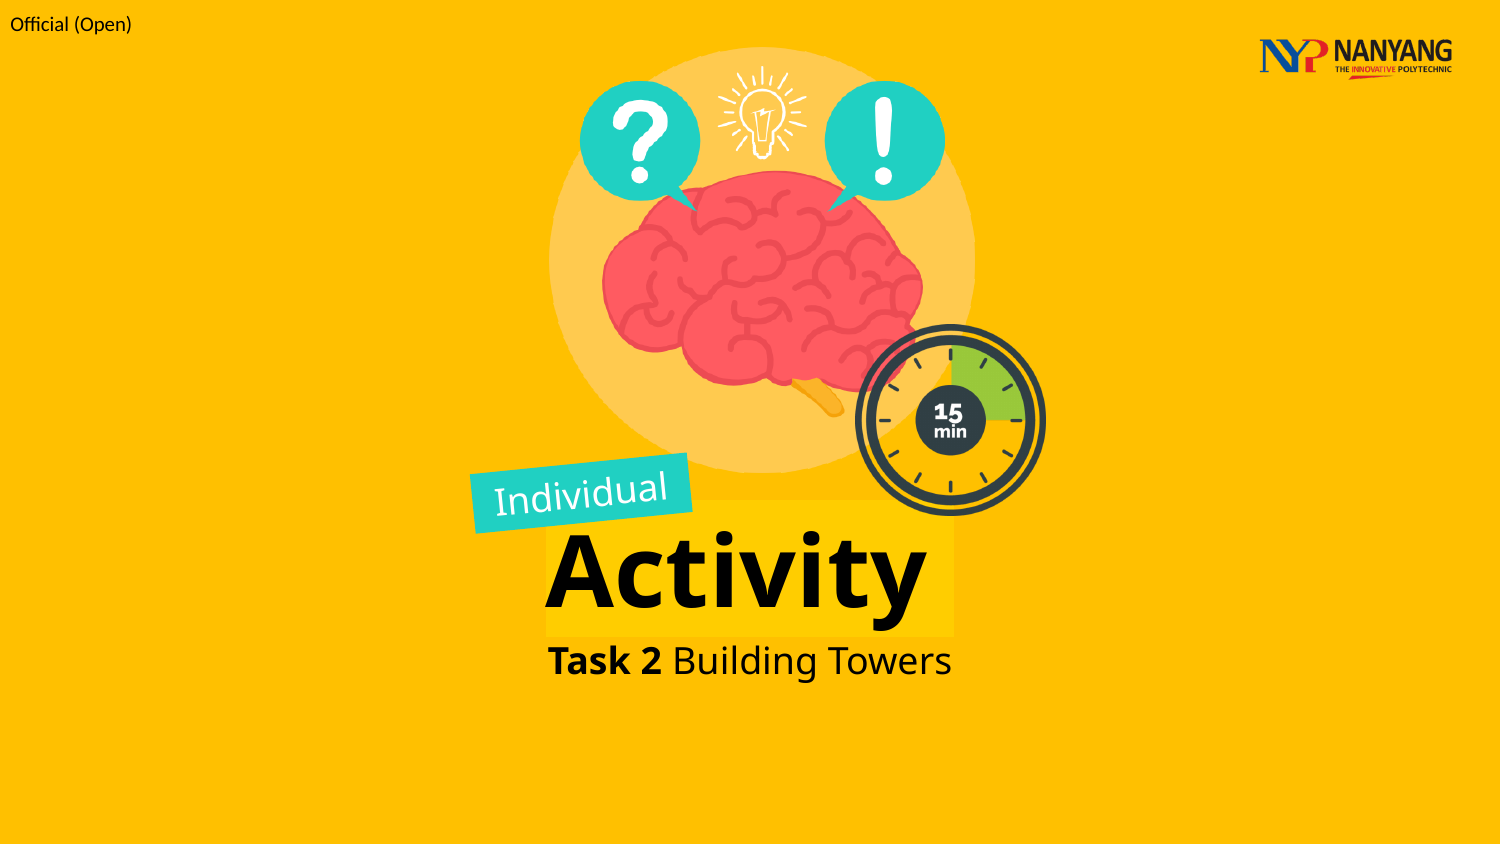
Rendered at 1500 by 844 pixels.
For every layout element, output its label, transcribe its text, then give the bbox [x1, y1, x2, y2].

title Activity [320, 472, 1180, 622]
text_box Individual [467, 464, 695, 536]
picture [1247, 27, 1464, 92]
subtitle Task 2 Building Towers [320, 622, 1180, 751]
picture [549, 46, 1046, 516]
